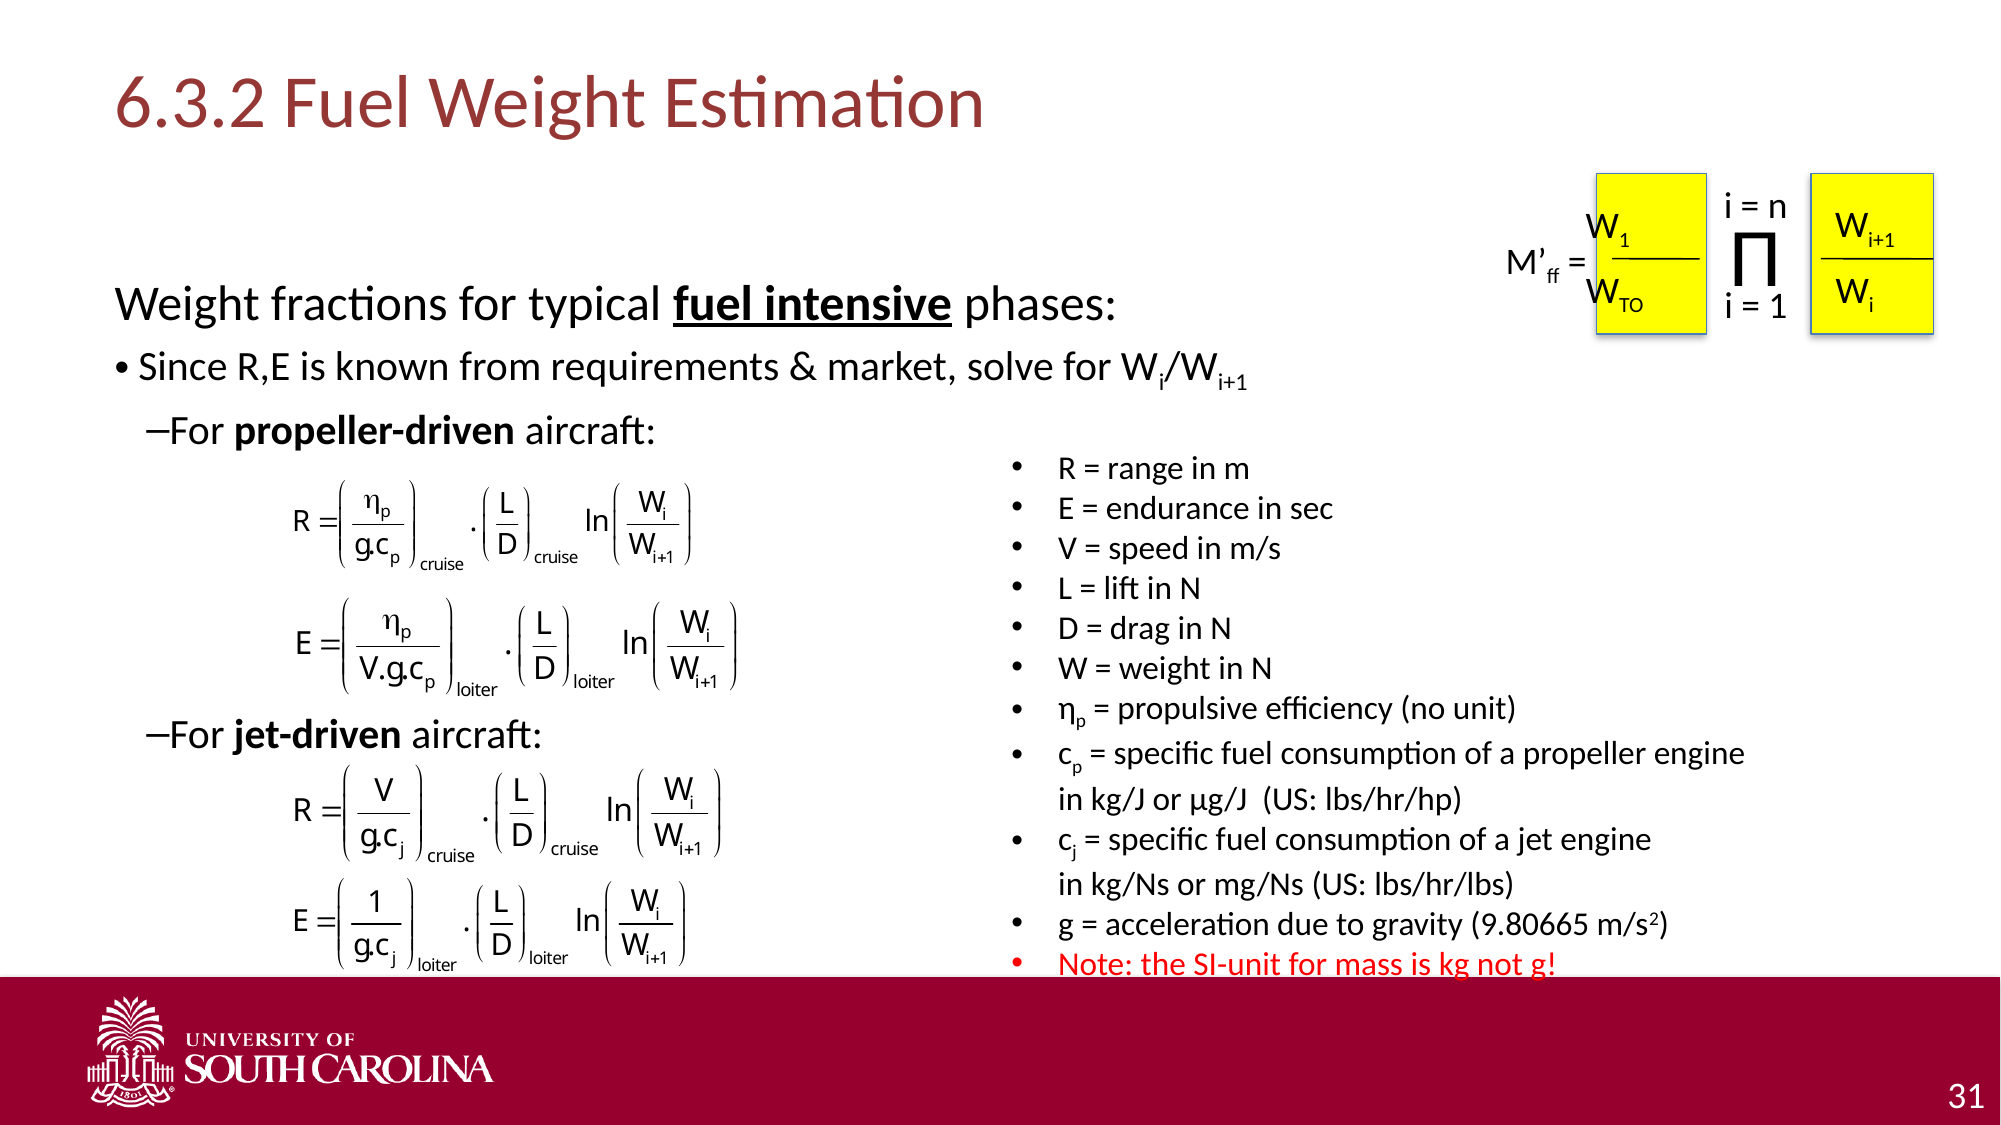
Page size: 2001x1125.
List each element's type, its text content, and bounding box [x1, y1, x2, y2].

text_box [289, 757, 730, 870]
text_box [291, 590, 746, 703]
text_box M’ff = [1490, 229, 1602, 262]
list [289, 472, 699, 577]
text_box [289, 870, 696, 978]
title 6.3.2 Fuel Weight Estimation [99, 45, 1900, 233]
text_box Weight fractions for typical fuel intensive phases: Since R,E is known from requirements & market, solve for Wi/Wi+1 For propeller-driven aircraft: For jet-driven aircraft: [99, 262, 1900, 937]
picture [0, 979, 744, 1124]
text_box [1607, 173, 1934, 335]
text_box R = range in m E = endurance in sec V = speed in m/s L = lift in N D = drag in N W = weight in N ηp = propulsive efficiency (no unit) cp = specific fuel consumption of a propeller engine in kg/J or μg/J (US: lbs/hr/hp) cj = specific fuel consumption of a jet engine in kg/Ns or mg/Ns (US: lbs/hr/lbs) g = acceleration due to gravity (9.80665 m/s2) Note: the SI-unit for mass is kg not g! [996, 439, 1784, 990]
